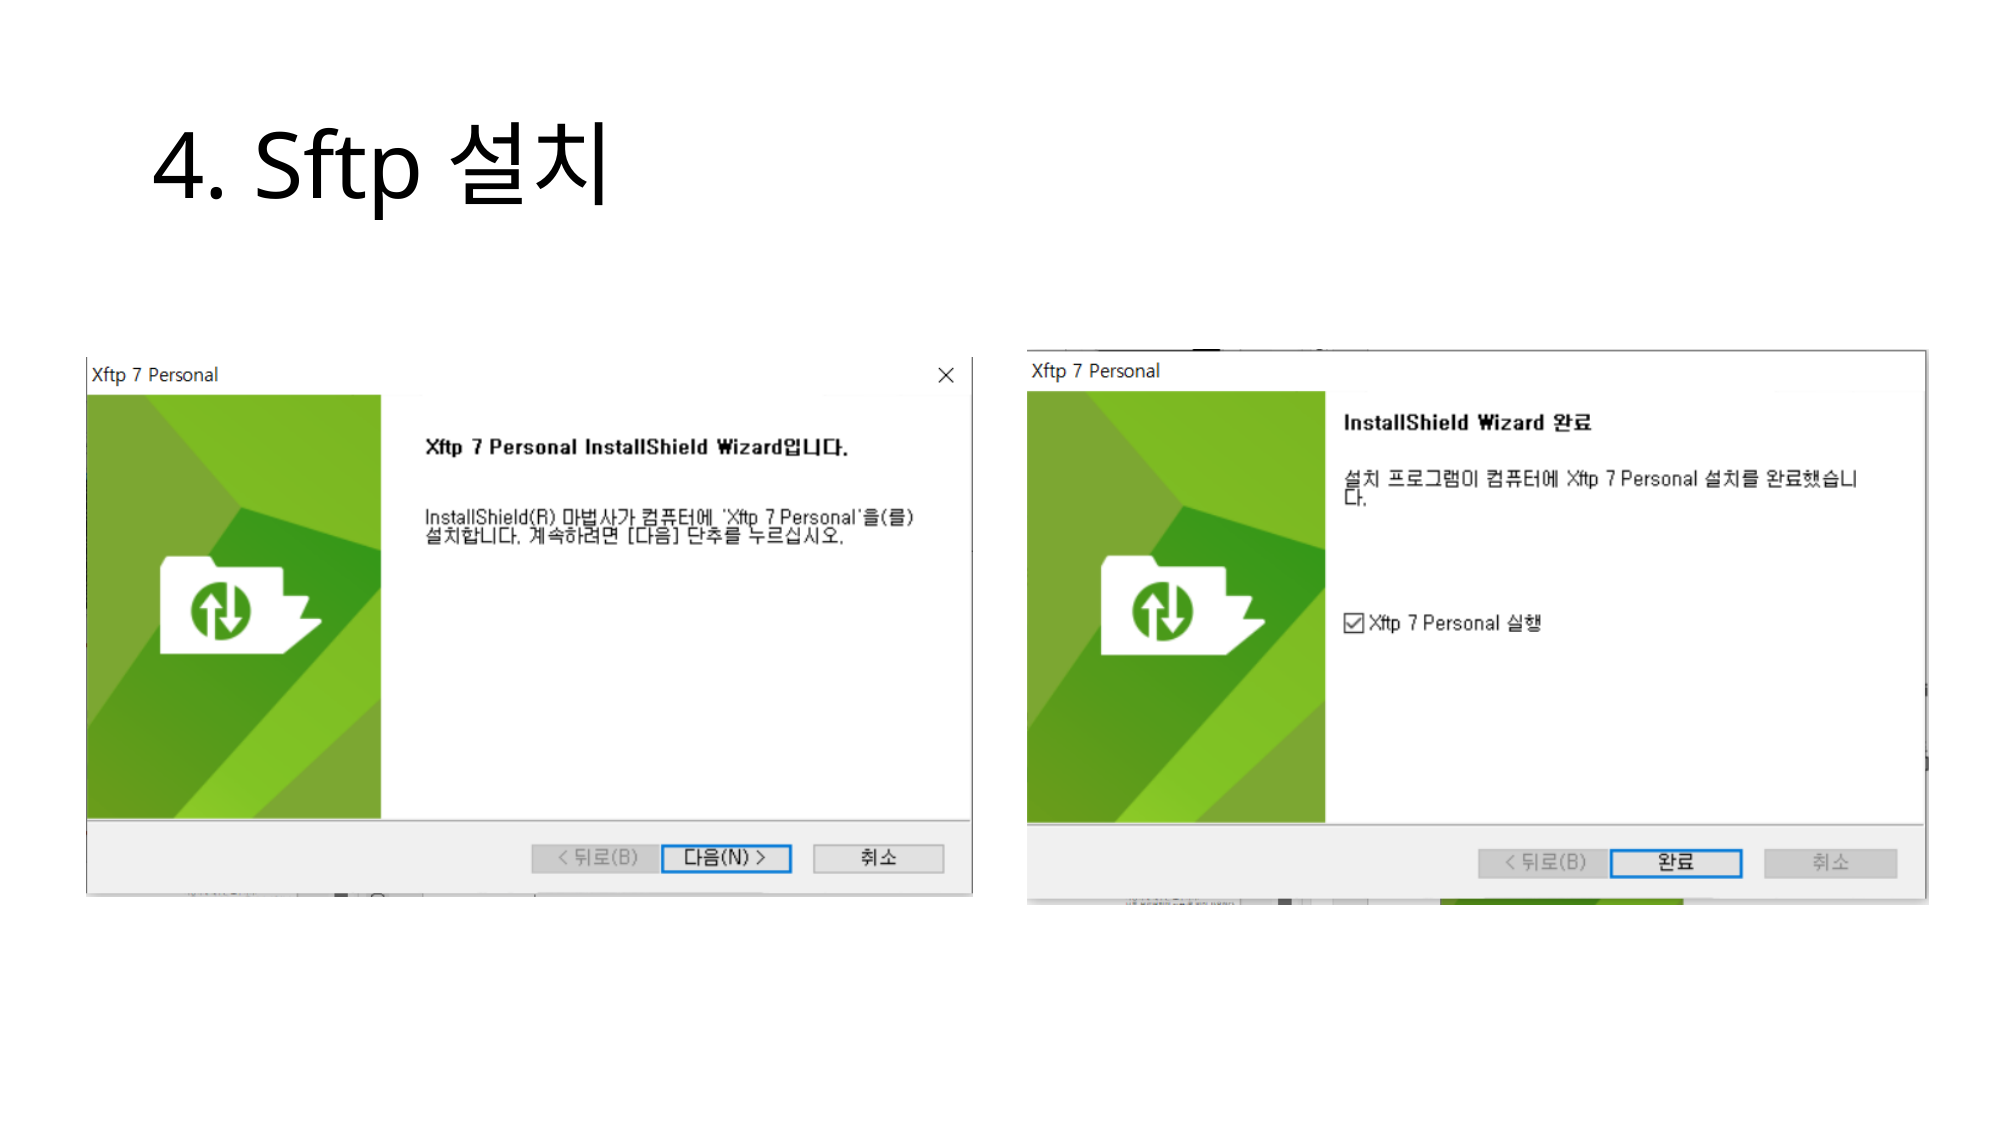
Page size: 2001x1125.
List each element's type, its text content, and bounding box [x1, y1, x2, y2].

picture [85, 356, 974, 898]
title 4. Sftp설치 [137, 59, 1863, 278]
picture [1026, 349, 1930, 905]
